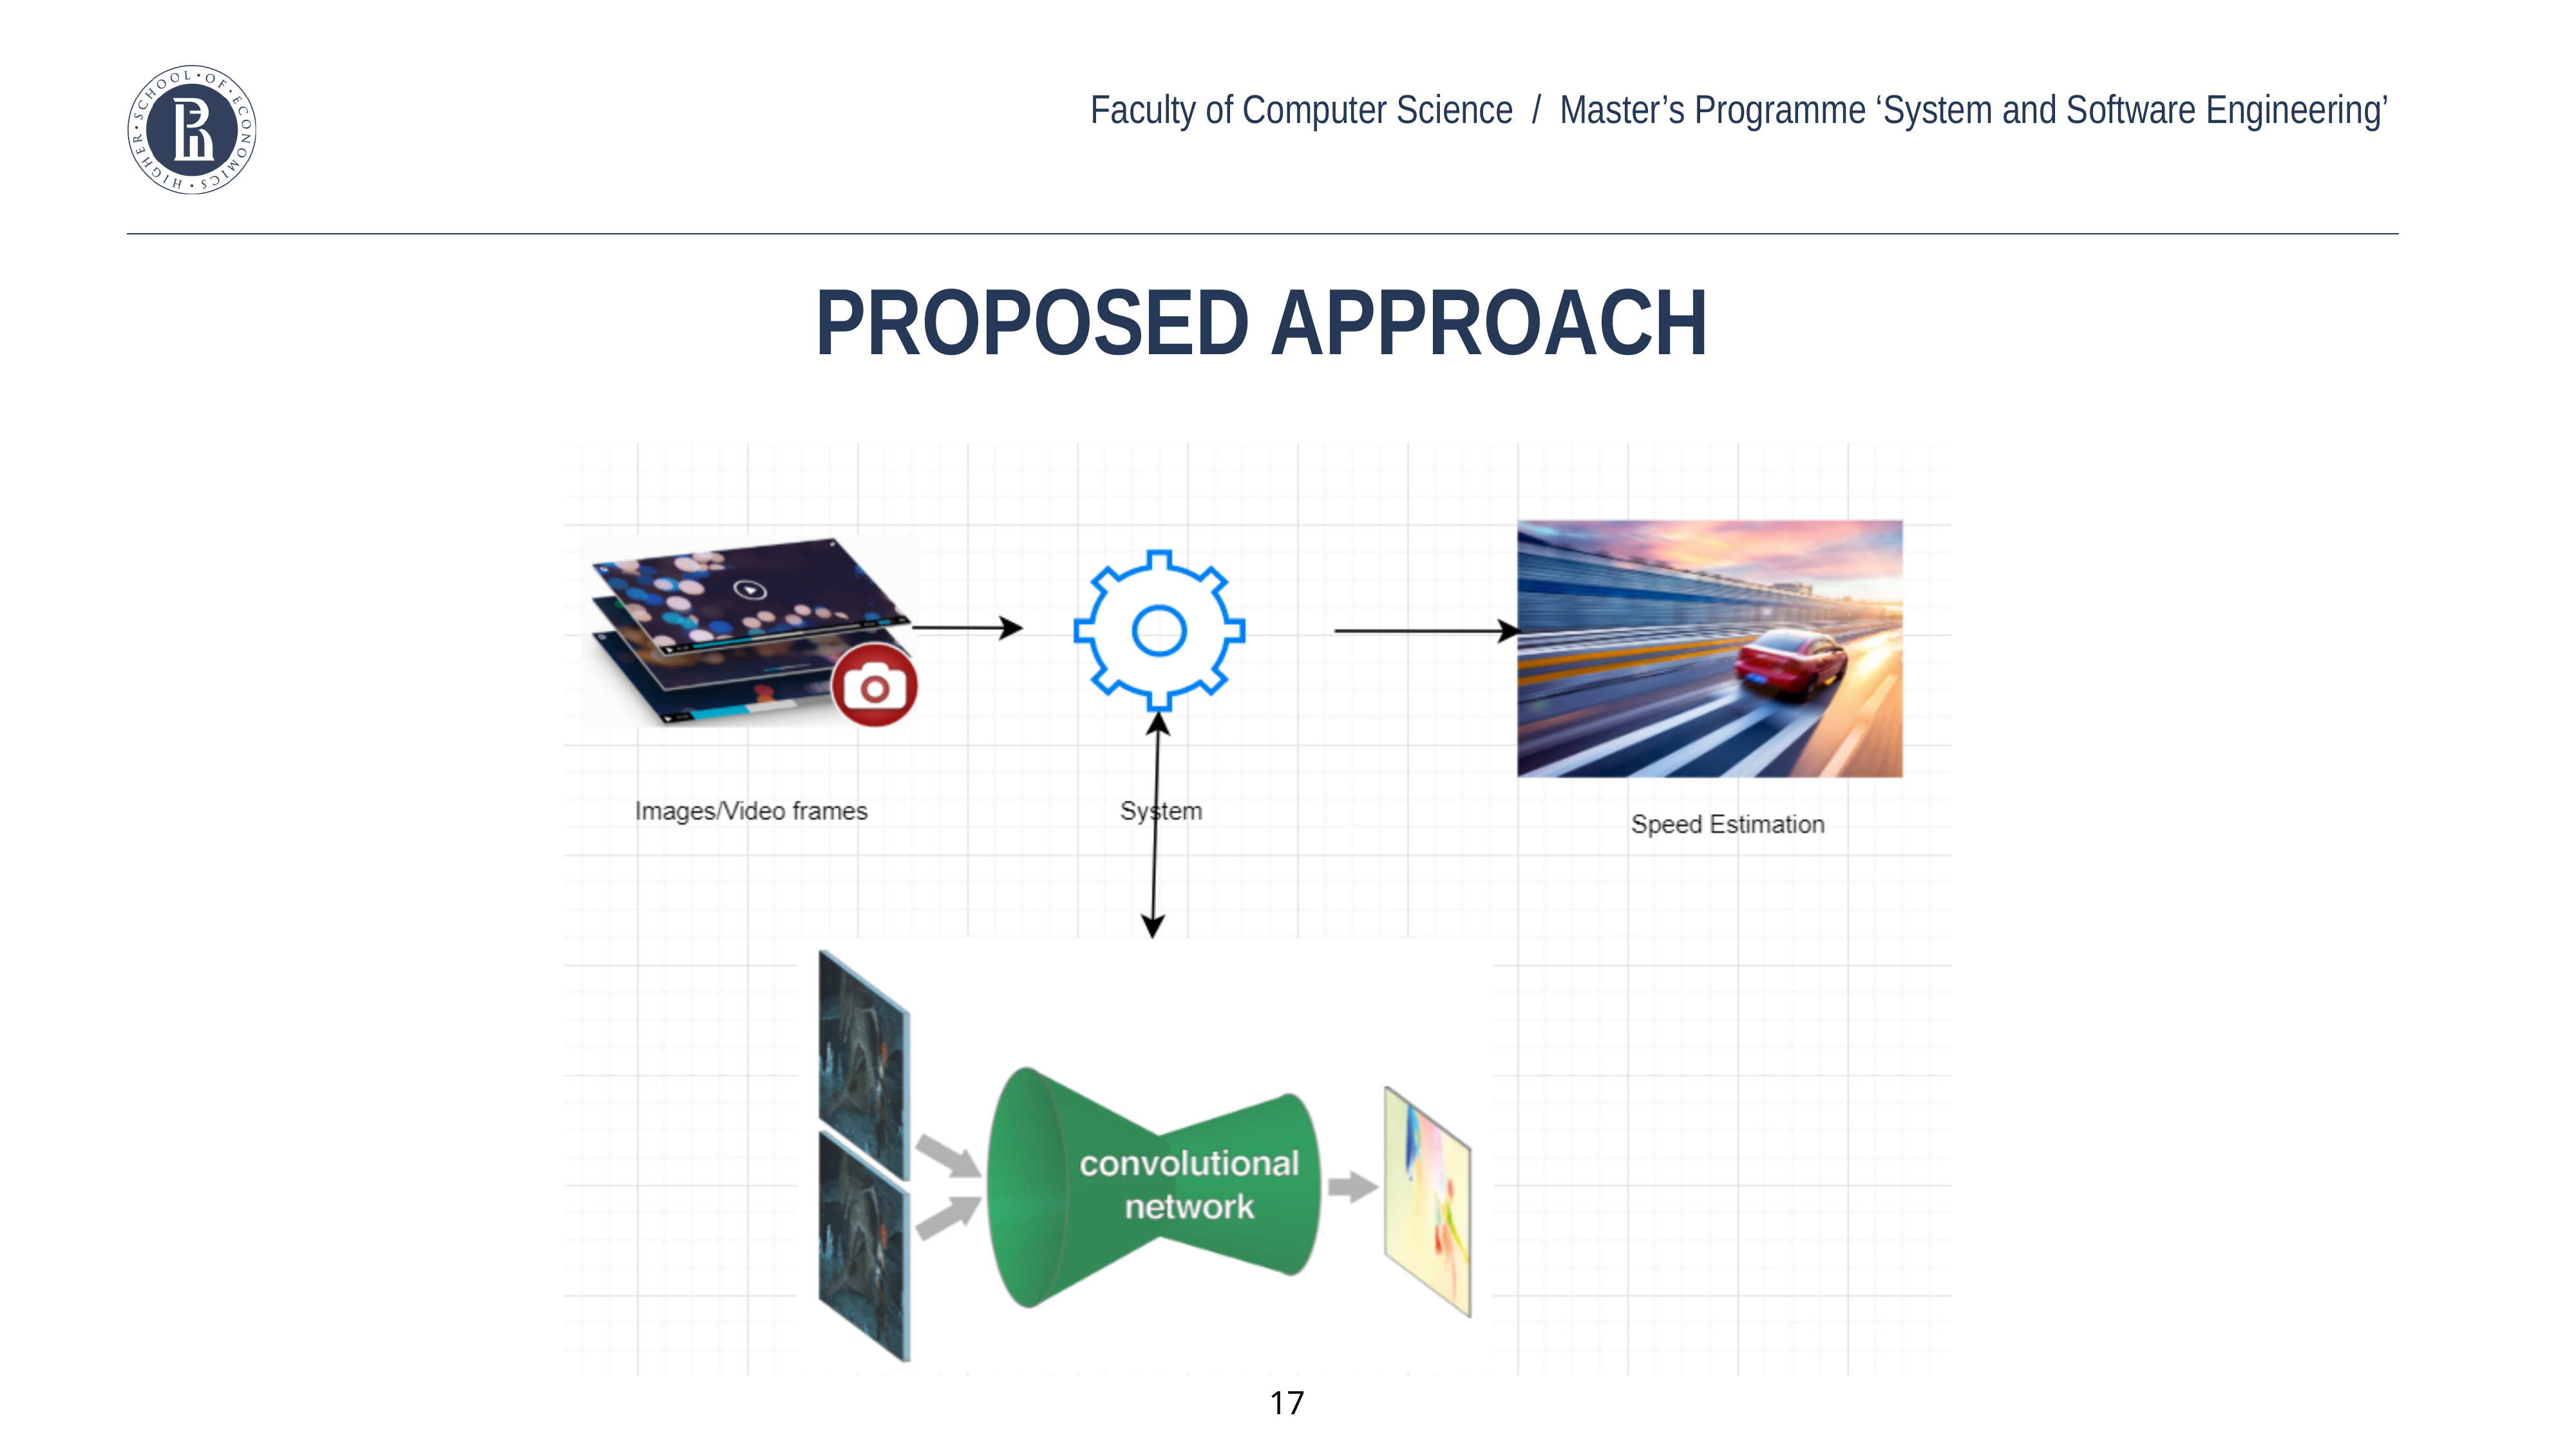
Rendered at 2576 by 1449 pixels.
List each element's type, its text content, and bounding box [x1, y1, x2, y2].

text_box Faculty of Computer Science / Master’s Programme ‘System and Software Engineering’ [985, 75, 2399, 178]
slide_number 17 [1260, 1383, 1314, 1429]
picture [564, 443, 1951, 1376]
text_box Proposed approach [126, 252, 2399, 393]
picture [128, 65, 256, 194]
